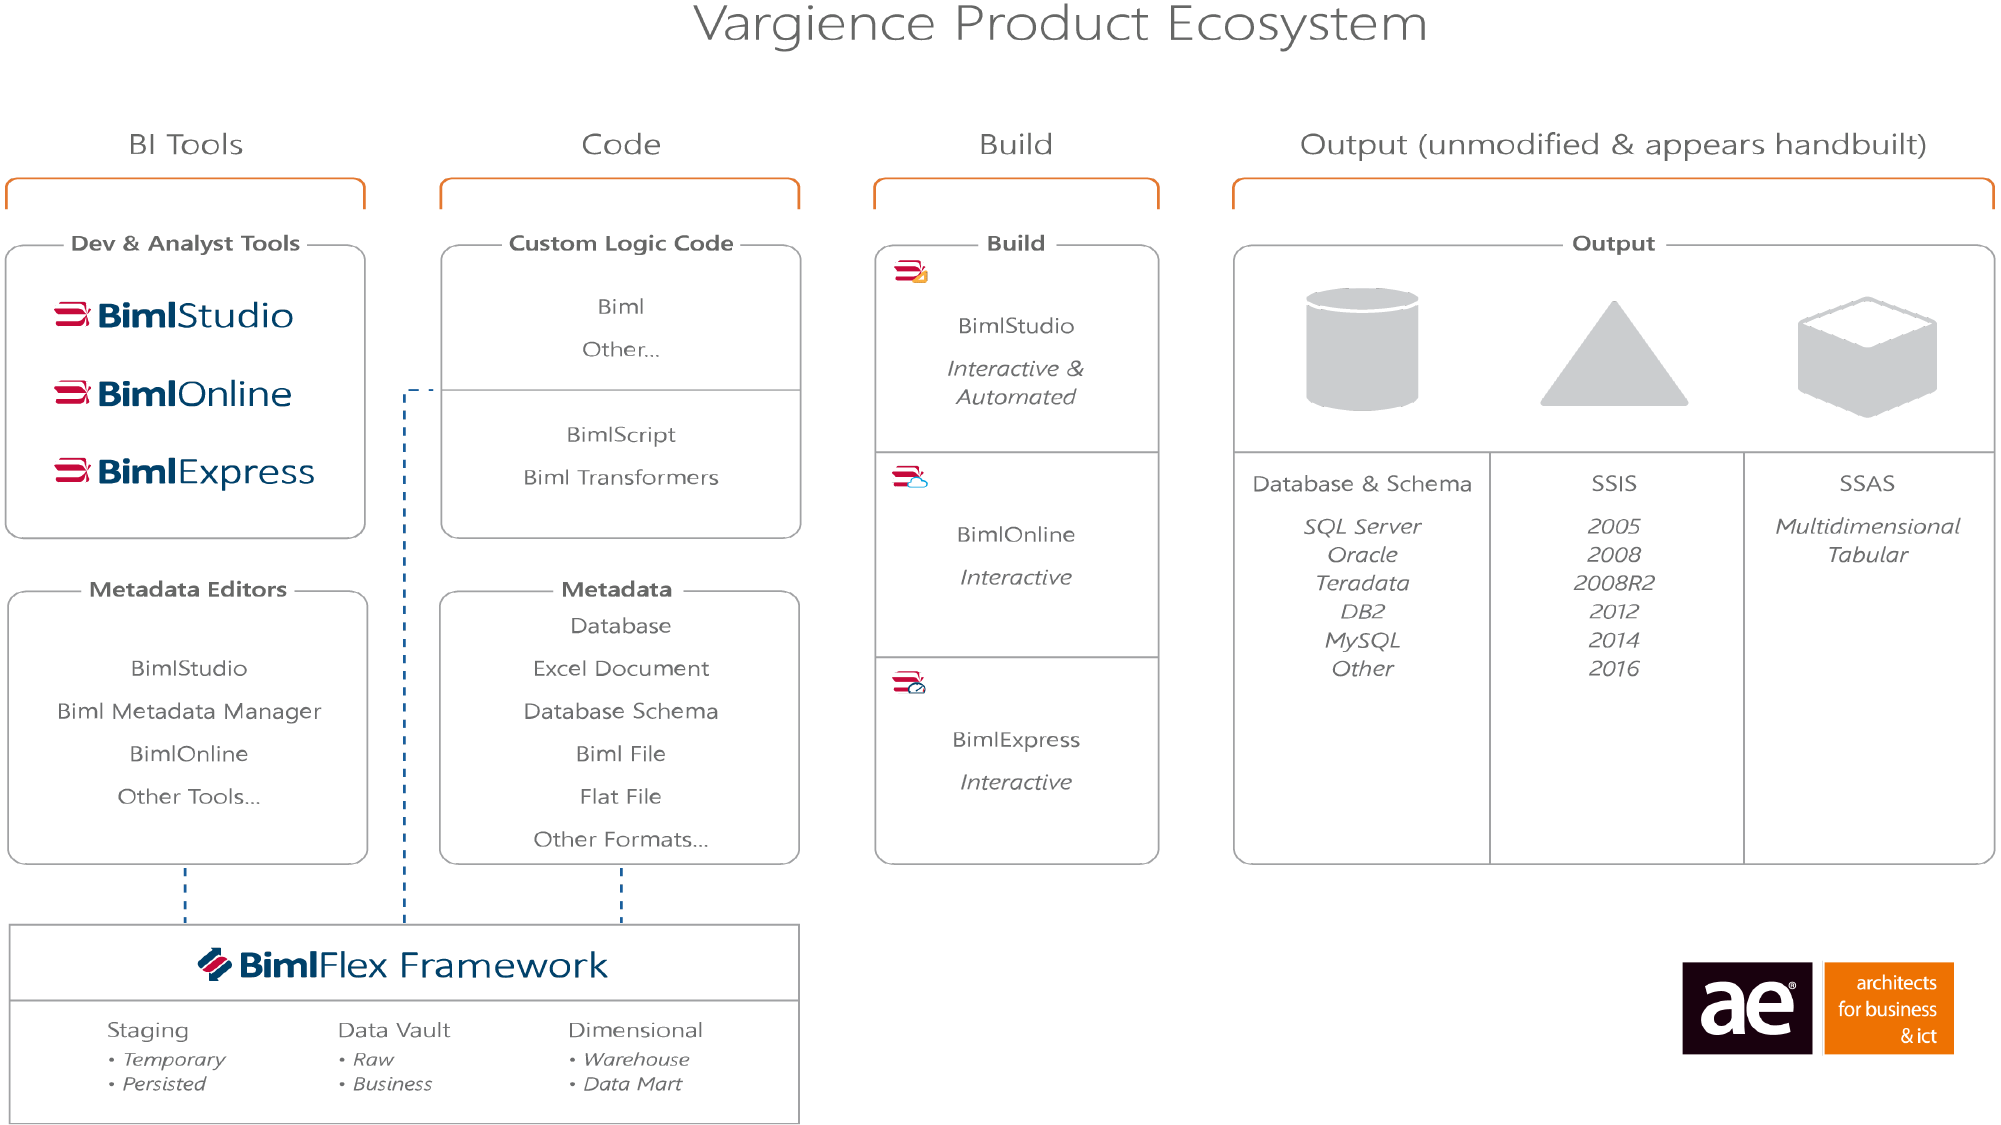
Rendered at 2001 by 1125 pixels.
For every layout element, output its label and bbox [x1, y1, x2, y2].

list [0, 1, 2000, 1125]
